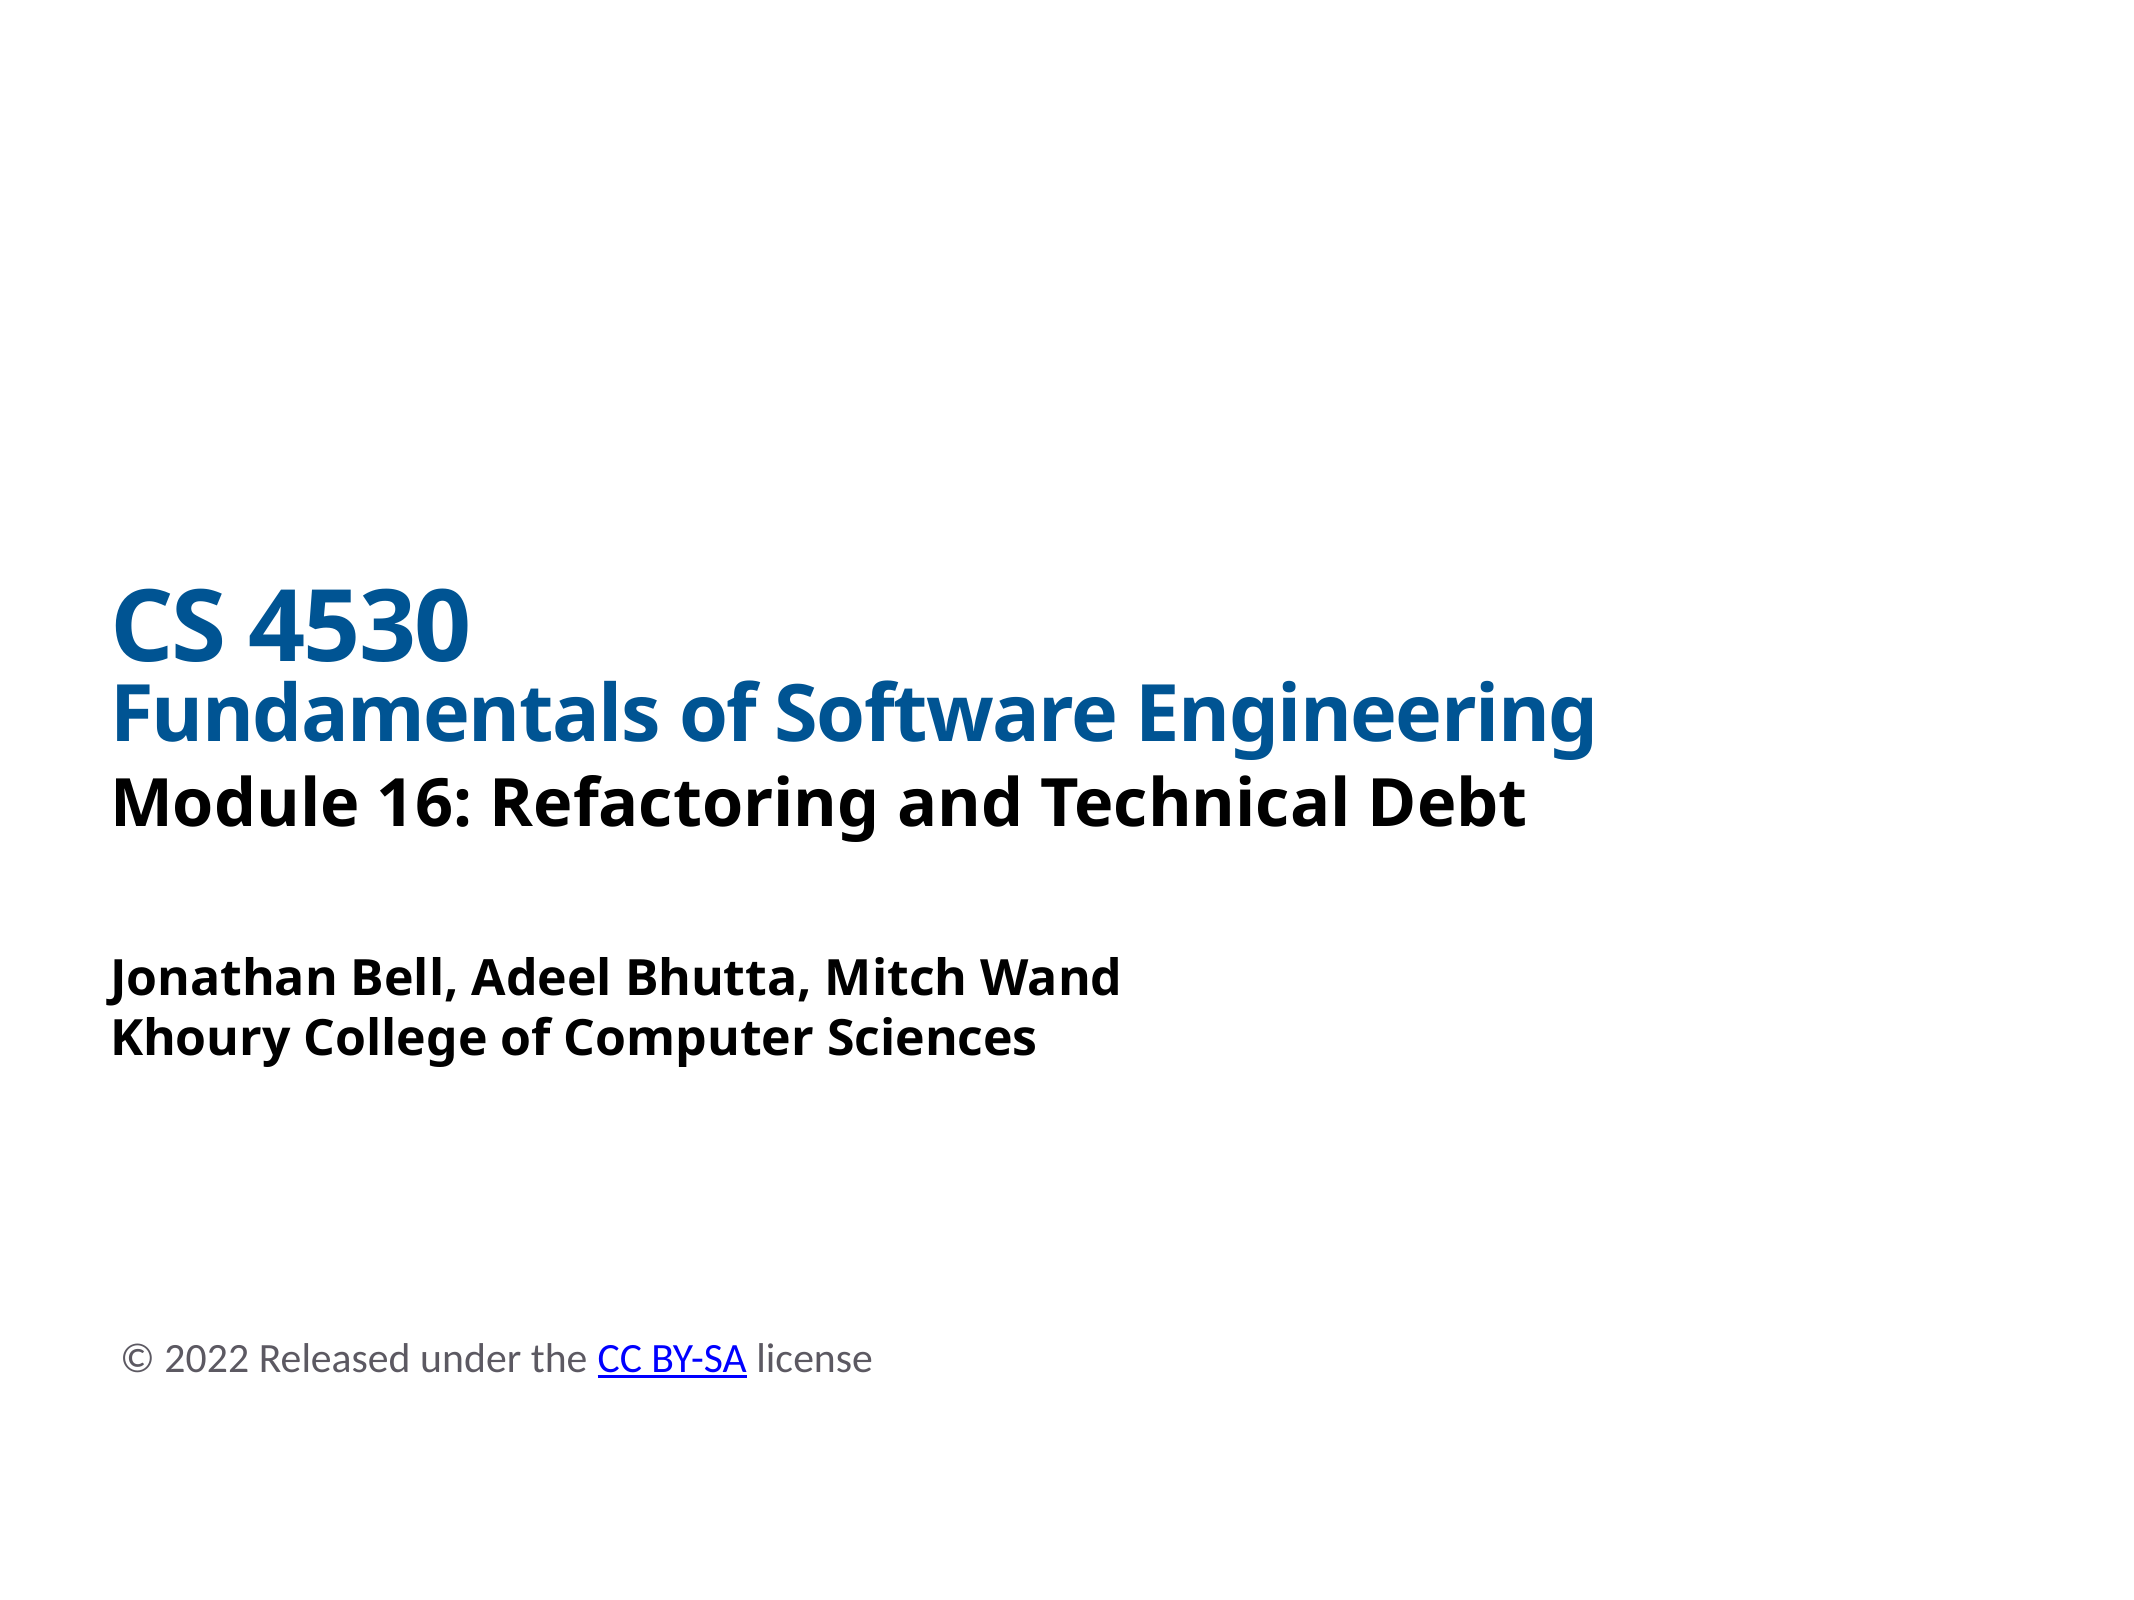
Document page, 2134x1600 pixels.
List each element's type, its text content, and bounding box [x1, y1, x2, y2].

subtitle Jonathan Bell, Adeel Bhutta, Mitch Wand Khoury College of Computer Sciences [105, 940, 2028, 1108]
text_box © 2022 Released under the CC BY-SA license [105, 1323, 1106, 1388]
text_box Module 16: Refactoring and Technical Debt [105, 755, 2028, 922]
title CS 4530 Fundamentals of Software Engineering [105, 354, 2028, 755]
